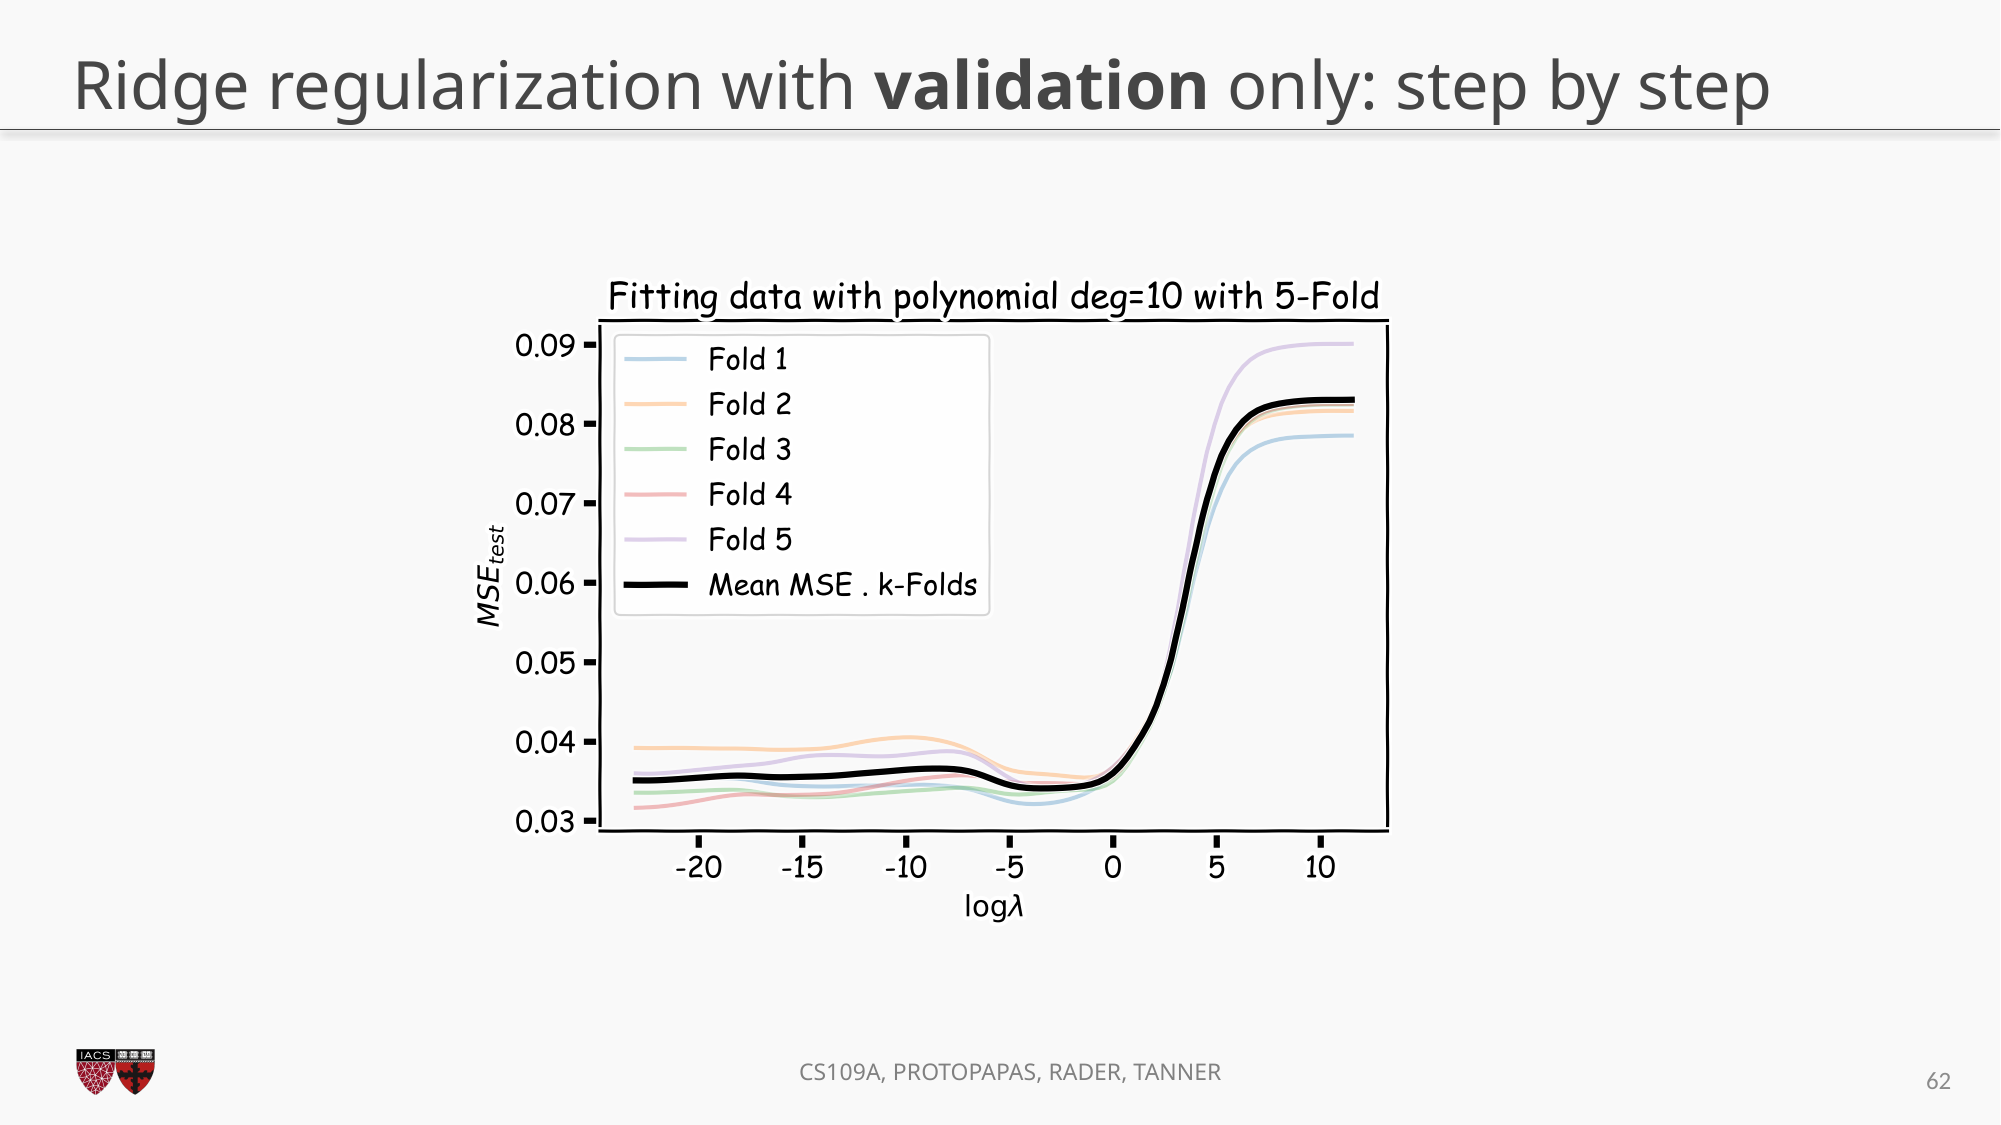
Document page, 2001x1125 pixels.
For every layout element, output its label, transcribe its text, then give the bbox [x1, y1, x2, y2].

title Ridge regularization with validation only: step by step [57, 35, 1943, 162]
slide_number 62 [1500, 1050, 1967, 1110]
picture [374, 230, 1501, 981]
picture [75, 1049, 155, 1095]
